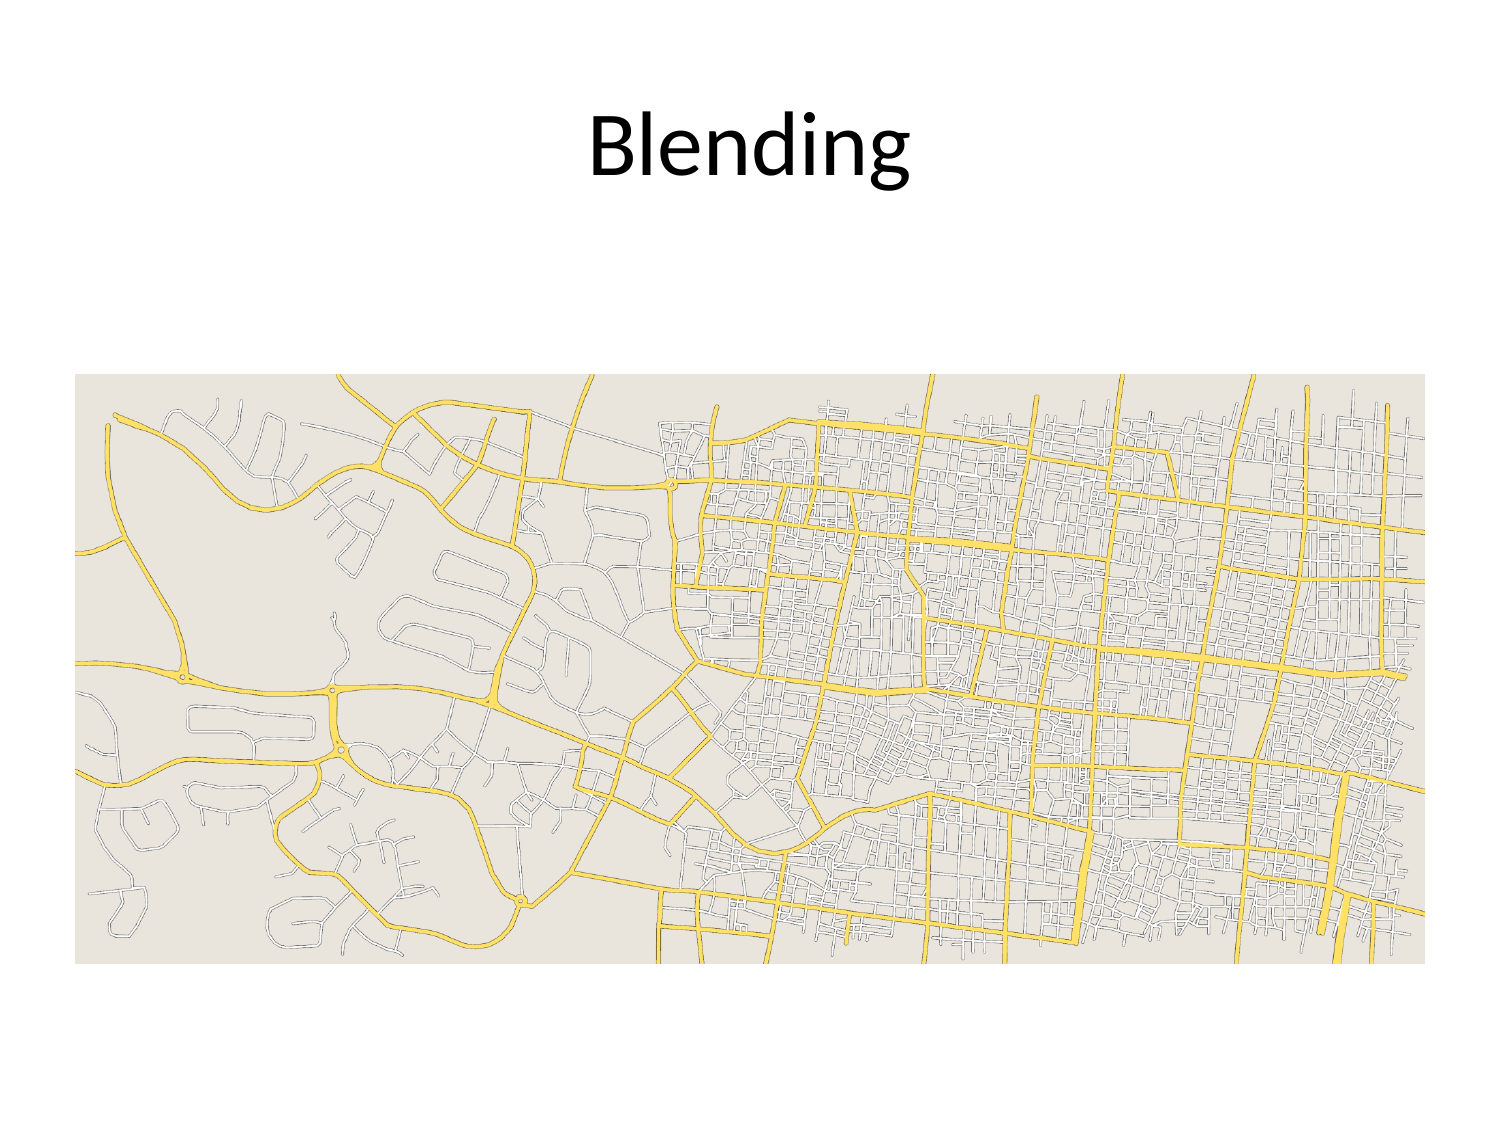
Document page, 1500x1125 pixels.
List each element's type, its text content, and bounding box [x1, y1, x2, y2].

title Blending [75, 45, 1425, 233]
picture [74, 374, 1426, 964]
